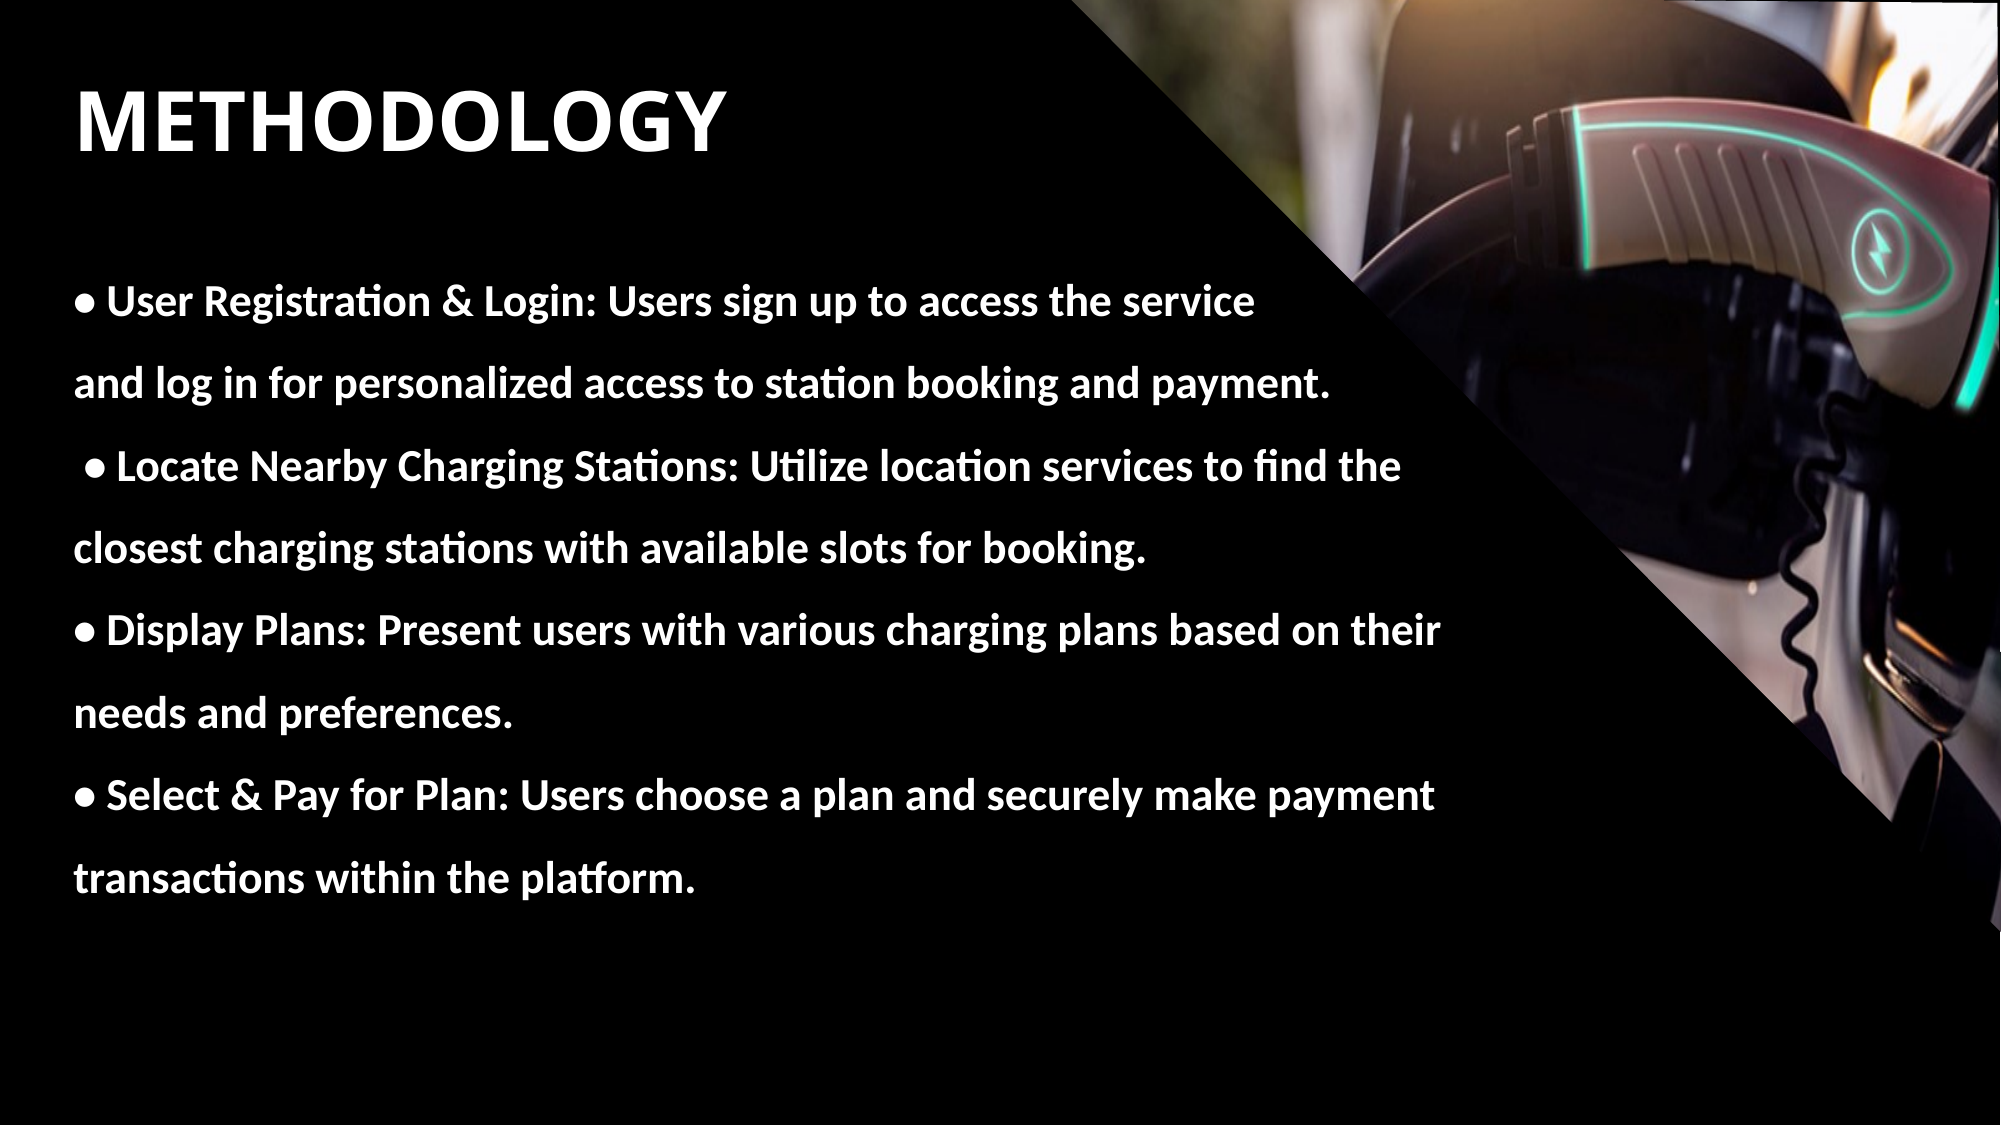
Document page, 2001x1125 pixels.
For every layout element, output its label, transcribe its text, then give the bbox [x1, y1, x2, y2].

text_box [1069, 0, 2000, 933]
text_box METHODOLOGY [58, 60, 1207, 221]
text_box • User Registration & Login: Users sign up to access the service and log in for personalized access to station booking and payment. • Locate Nearby Charging Stations: Utilize location services to find the closest charging stations with available slots for booking. • Display Plans: Present users with various charging plans based on their needs and preferences. • Select & Pay for Plan: Users choose a plan and securely make payment transactions within the platform. [58, 235, 1512, 910]
